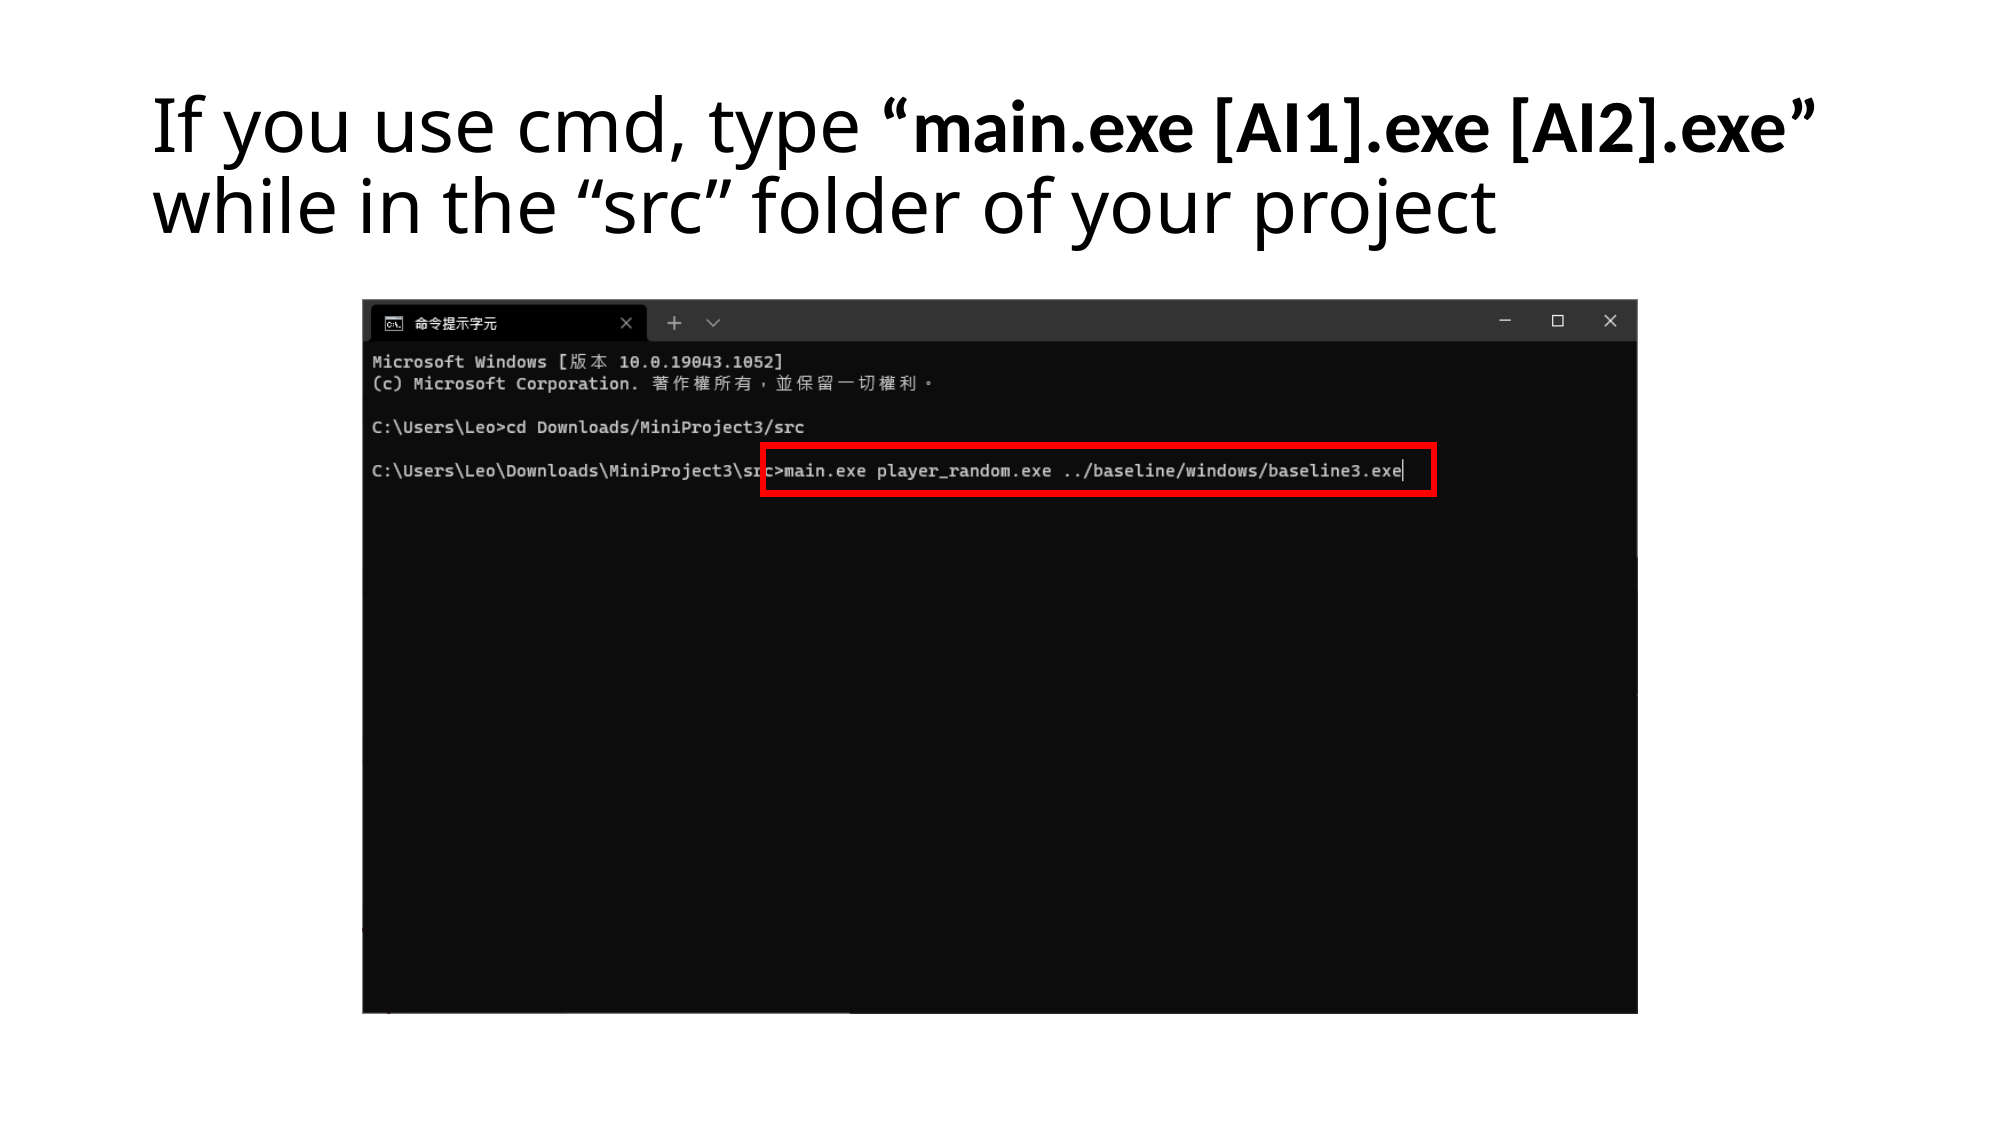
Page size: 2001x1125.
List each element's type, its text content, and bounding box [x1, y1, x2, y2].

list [362, 299, 1638, 1014]
title If you use cmd, type “main.exe [AI1].exe [AI2].exe” while in the “src” folder of your project [137, 59, 1863, 278]
